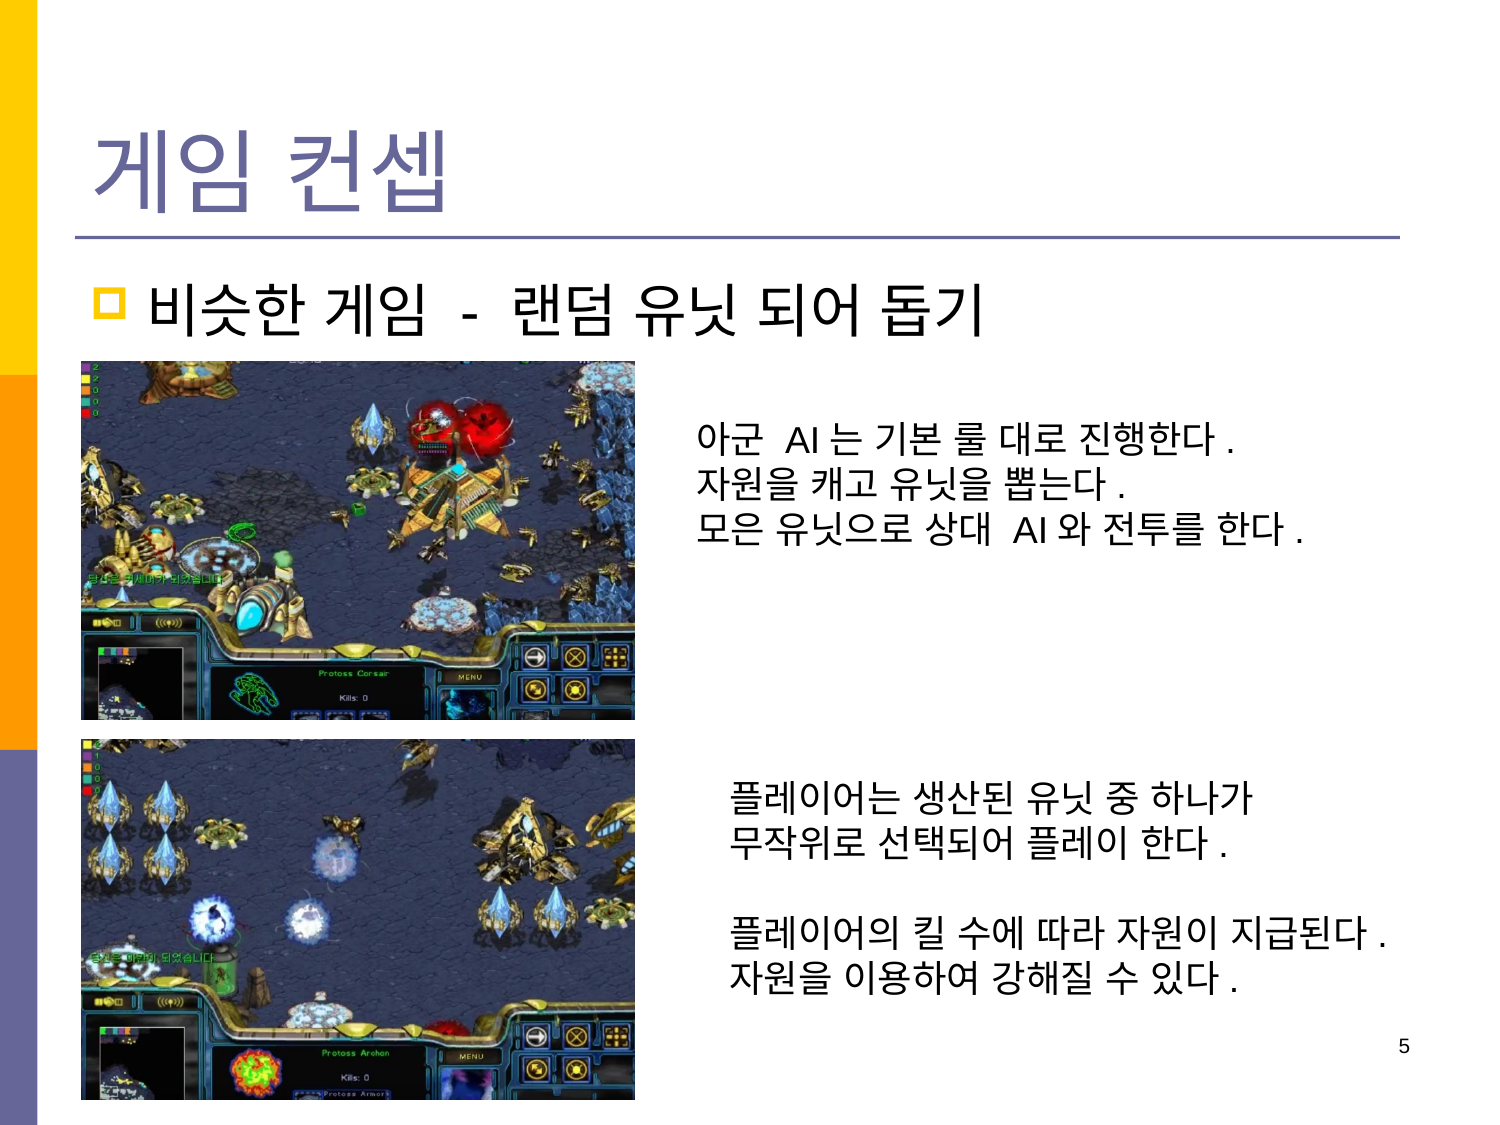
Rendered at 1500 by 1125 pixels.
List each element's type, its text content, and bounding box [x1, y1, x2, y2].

text_box 플레이어는 생산된 유닛 중 하나가 무작위로 선택되어 플레이 한다. 플레이어의 킬 수에 따라 자원이 지급된다. 자원을 이용하여 강해질 수 있다. [714, 767, 1403, 1008]
text_box 아군 AI는 기본 룰 대로 진행한다. 자원을 캐고 유닛을 뽑는다. 모은 유닛으로 상대 AI와 전투를 한다. [681, 408, 1383, 559]
picture [81, 361, 635, 720]
title 게임 컨셉 [75, 45, 1425, 233]
slide_number 5 [1074, 1025, 1425, 1100]
list 비슷한 게임 - 랜덤 유닛 되어 돕기 [75, 266, 1425, 1010]
picture [81, 739, 635, 1101]
